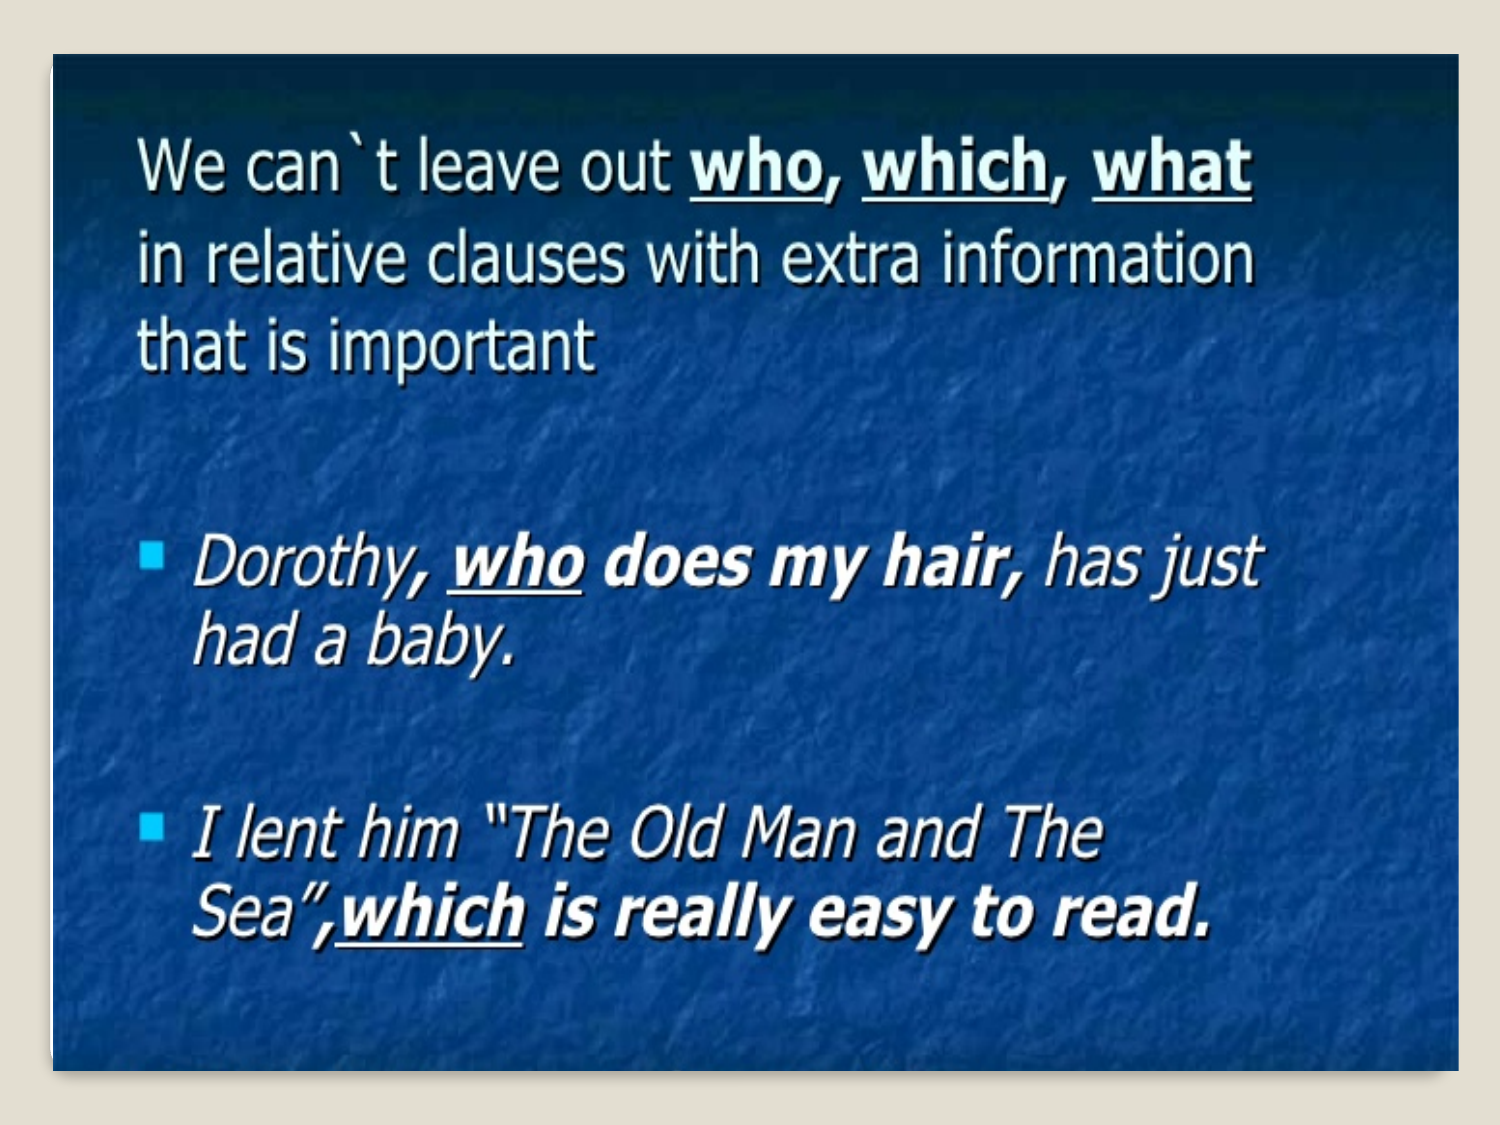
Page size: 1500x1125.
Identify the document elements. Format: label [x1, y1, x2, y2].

picture [52, 54, 1459, 1071]
